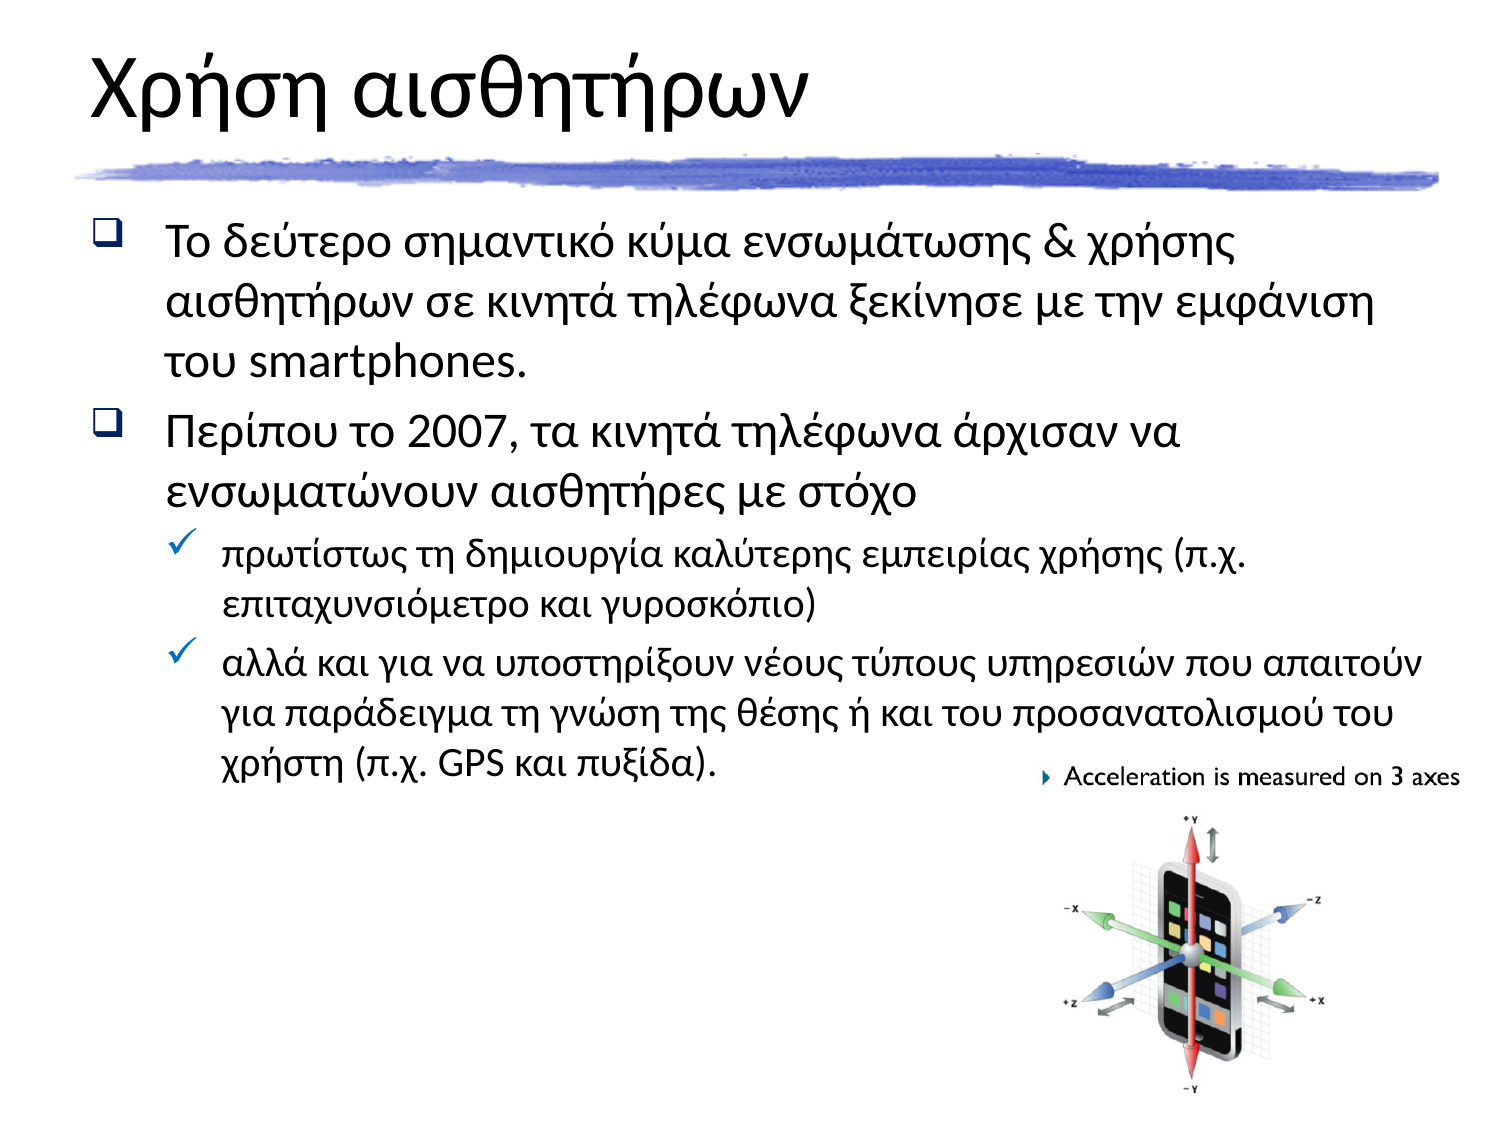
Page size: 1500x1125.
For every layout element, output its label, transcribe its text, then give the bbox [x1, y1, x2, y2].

picture [62, 153, 1450, 200]
title Χρήση αισθητήρων [75, 12, 1425, 150]
picture [1024, 758, 1476, 1101]
list Το δεύτερο σημαντικό κύμα ενσωμάτωσης & χρήσης αισθητήρων σε κινητά τηλέφωνα ξεκίνησε με την εμφάνιση του smartphones. Περίπου το 2007, τα κινητά τηλέφωνα άρχισαν να ενσωματώνουν αισθητήρες με στόχο πρωτίστως τη δημιουργία καλύτερης εμπειρίας χρήσης (π.χ. επιταχυνσιόμετρο και γυροσκόπιο) αλλά και για να υποστηρίξουν νέους τύπους υπηρεσιών που απαιτούν για παράδειγμα τη γνώση της θέσης ή και του προσανατολισμού του χρήστη (π.χ. GPS και πυξίδα). [75, 200, 1463, 1100]
